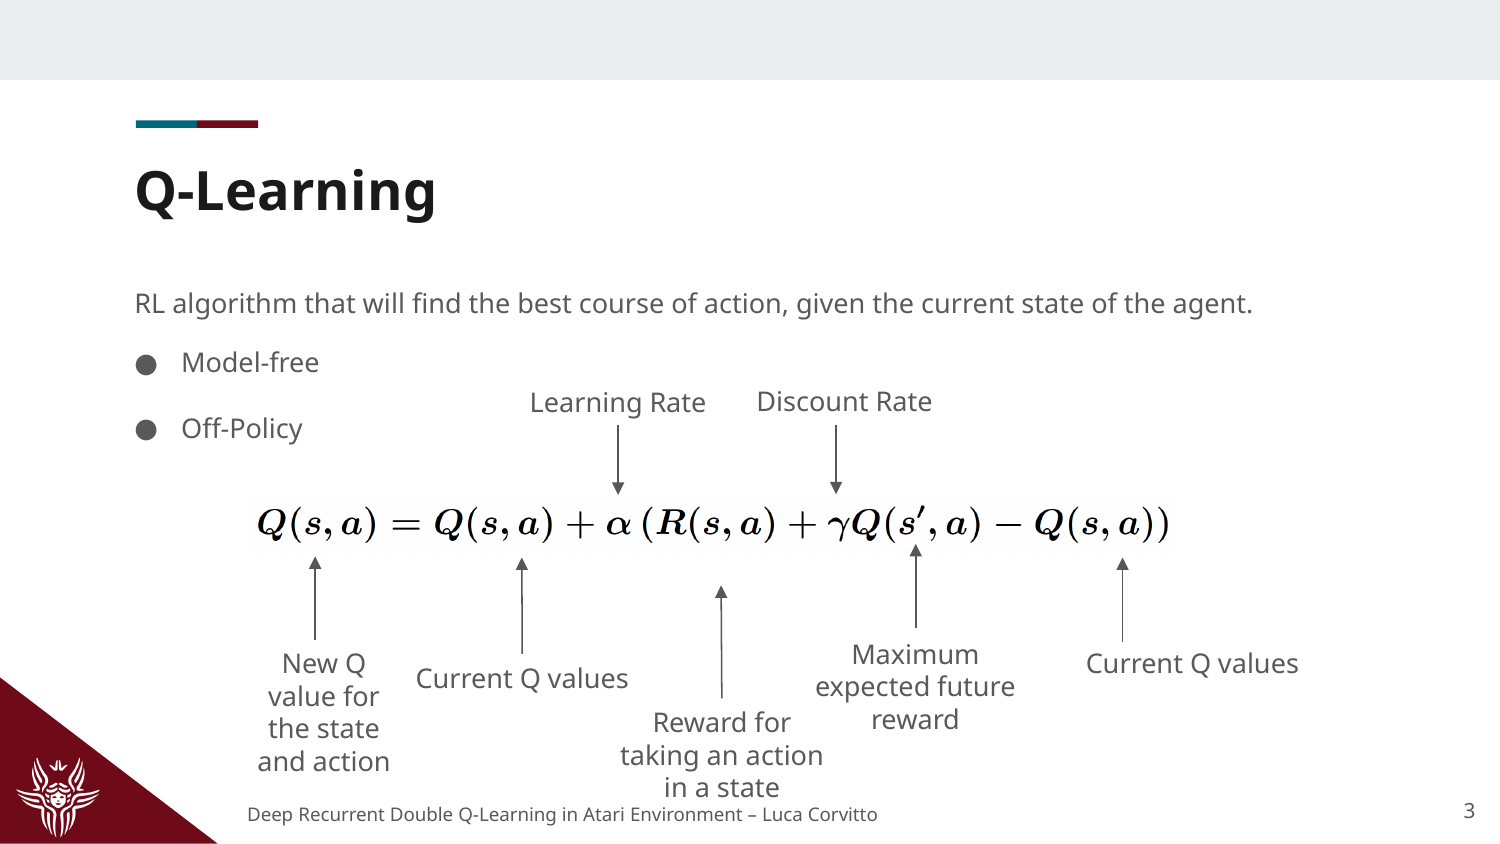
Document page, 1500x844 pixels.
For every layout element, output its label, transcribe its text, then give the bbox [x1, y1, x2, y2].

text_box Learning Rate [514, 378, 722, 426]
title Q-Learning [119, 141, 1381, 230]
text_box Discount Rate [741, 377, 948, 425]
subtitle Deep Recurrent Double Q-Learning in Atari Environment – Luca Corvitto [232, 783, 1193, 839]
text_box New Q value for the state and action [232, 639, 416, 784]
text_box Maximum expected future reward [785, 630, 1045, 743]
picture [243, 494, 1181, 559]
picture [16, 758, 100, 839]
list RL algorithm that will find the best course of action, given the current state of the agent. [119, 266, 1381, 322]
text_box Reward for taking an action in a state [598, 698, 845, 811]
slide_number 3 [1400, 779, 1491, 844]
text_box Current Q values [400, 653, 644, 701]
text_box Model-free Off-Policy [119, 330, 513, 460]
text_box Current Q values [1071, 639, 1314, 687]
